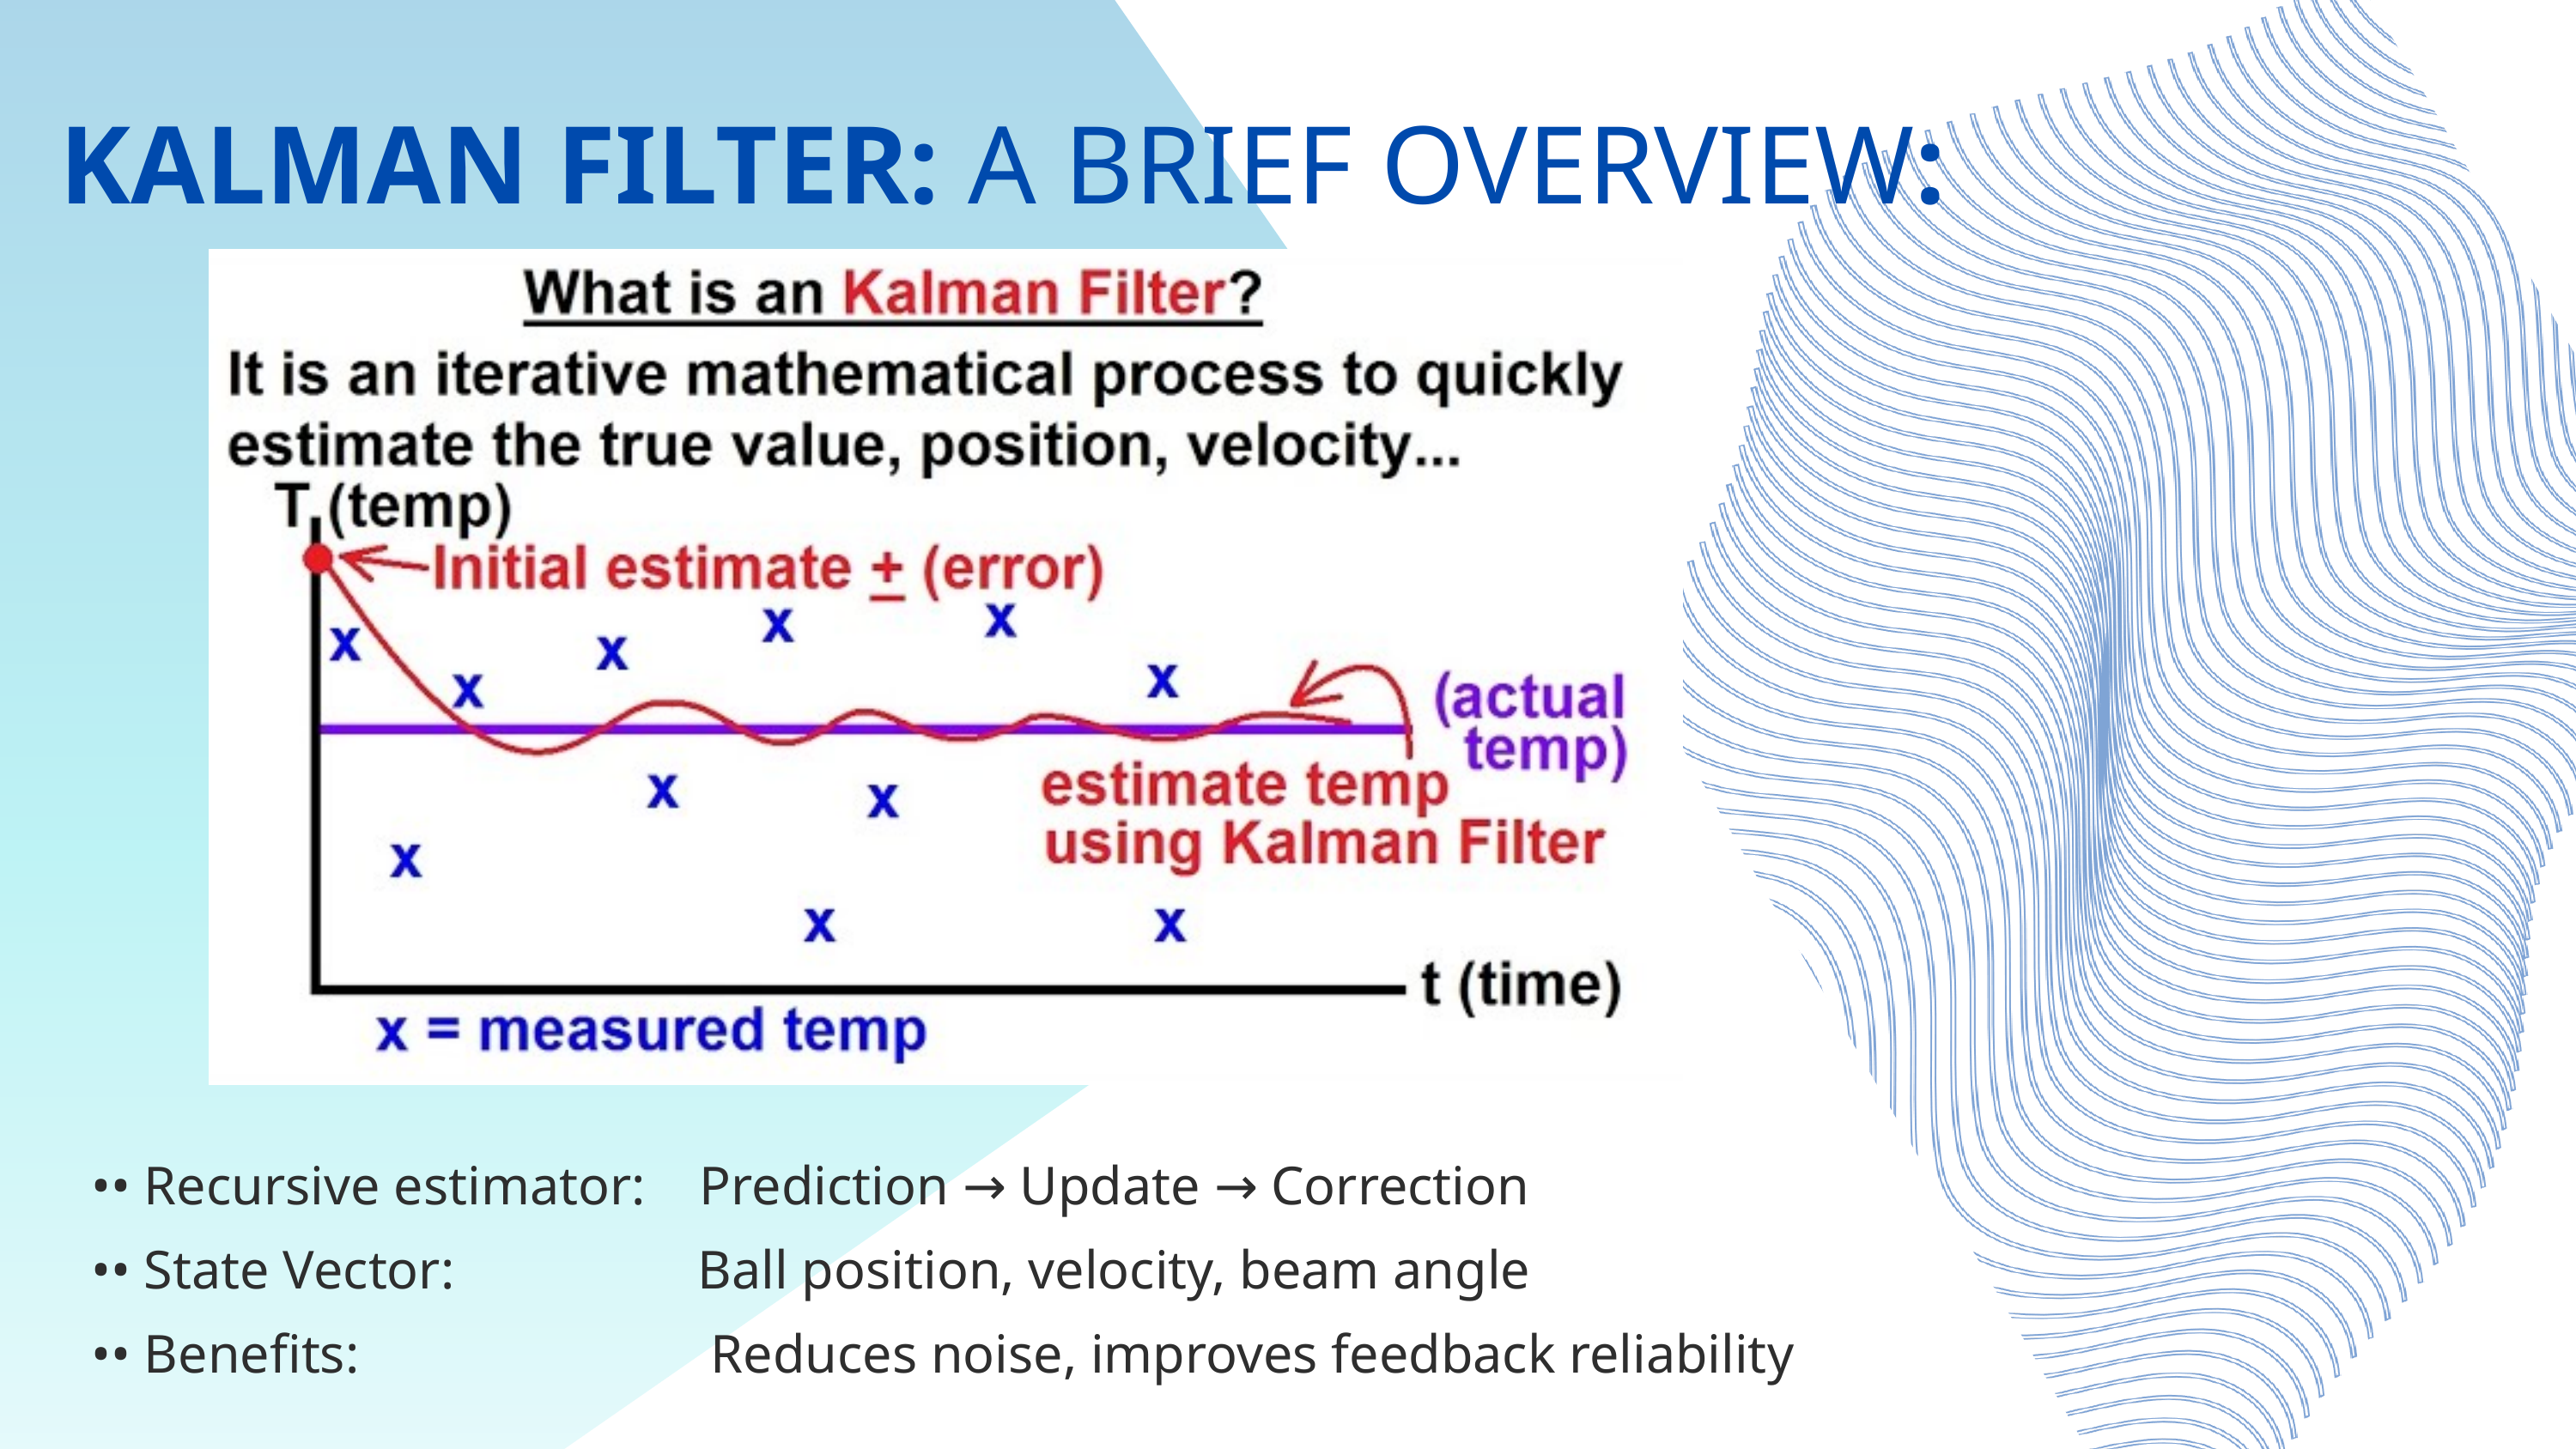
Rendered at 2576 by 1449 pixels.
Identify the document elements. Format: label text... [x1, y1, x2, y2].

text_box •• Recursive estimator: Prediction → Update → Correction •• State Vector: Ball position, velocity, beam angle •• Benefits: Reduces noise, improves feedback reliability [91, 963, 2200, 1449]
text_box [1389, 226, 2576, 1449]
text_box [1605, 0, 2439, 118]
text_box [0, 0, 1288, 1449]
text_box KALMAN FILTER: A BRIEF OVERVIEW: [60, 118, 2576, 226]
text_box [209, 249, 1683, 1086]
